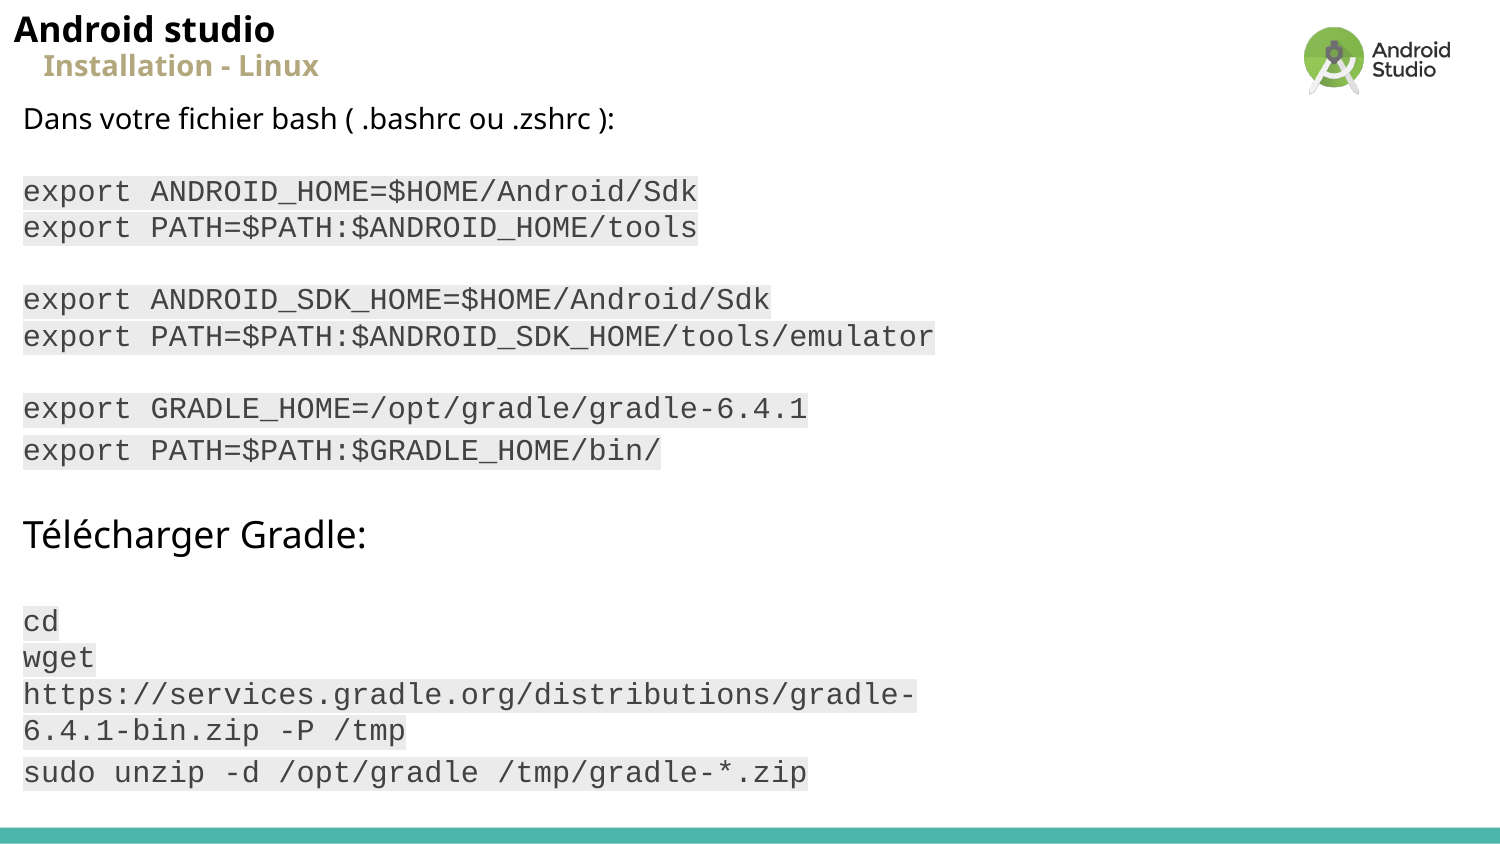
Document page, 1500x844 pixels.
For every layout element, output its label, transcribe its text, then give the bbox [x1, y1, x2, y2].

picture [1291, 5, 1465, 116]
text_box Android studio [0, 0, 498, 65]
text_box Dans votre fichier bash ( .bashrc ou .zshrc ): export ANDROID_HOME=$HOME/Android/Sdk export PATH=$PATH:$ANDROID_HOME/tools export ANDROID_SDK_HOME=$HOME/Android/Sdk export PATH=$PATH:$ANDROID_SDK_HOME/tools/emulator export GRADLE_HOME=/opt/gradle/gradle-6.4.1 export PATH=$PATH:$GRADLE_HOME/bin/ Télécharger Gradle: cd wget https://services.gradle.org/distributions/gradle-6.4.1-bin.zip -P /tmp sudo unzip -d /opt/gradle /tmp/gradle-*.zip [7, 85, 1008, 844]
text_box Installation - Linux [28, 32, 663, 85]
